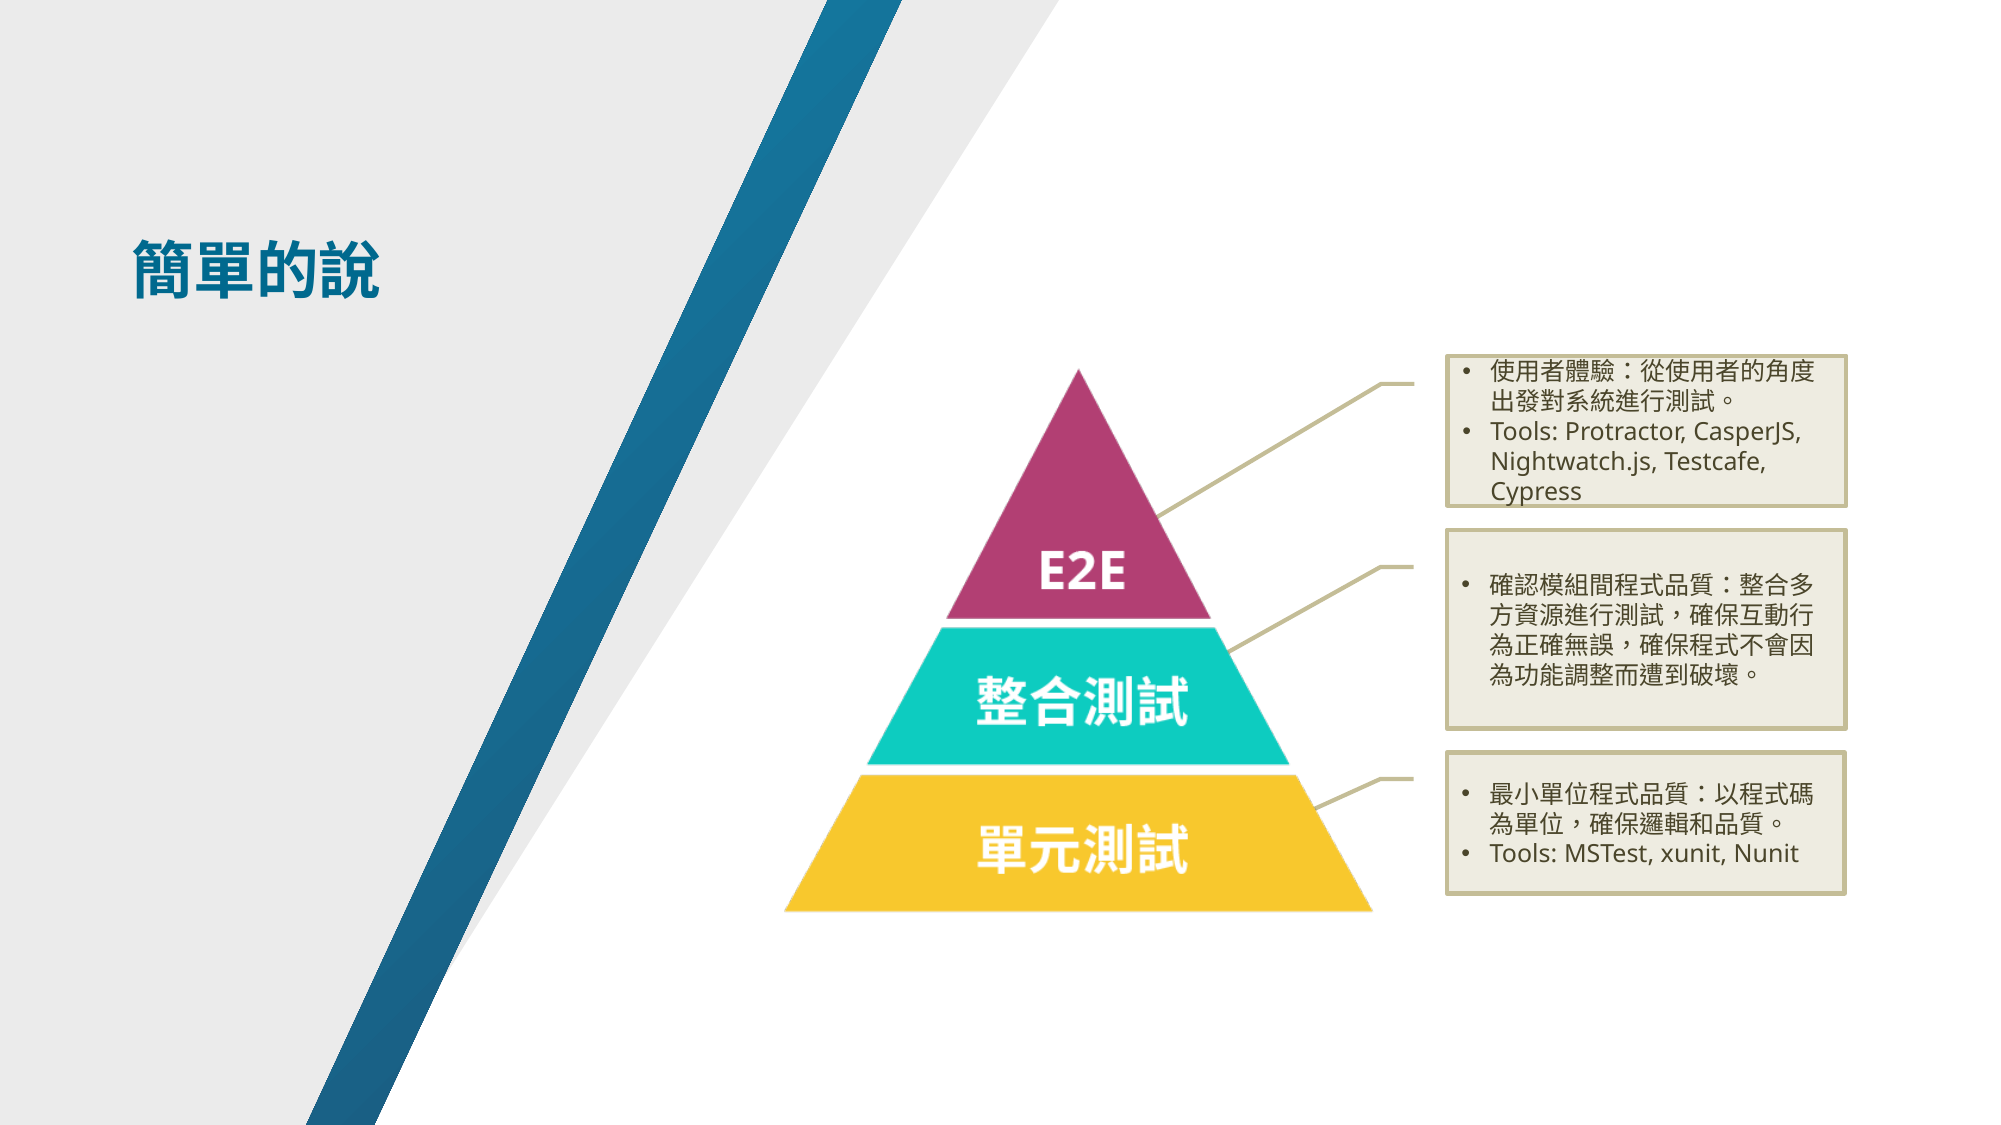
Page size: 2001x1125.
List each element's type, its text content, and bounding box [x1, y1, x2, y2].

text_box 最小單位程式品質：以程式碼為單位，確保邏輯和品質。 Tools: MSTest, xunit, Nunit [1562, 750, 1847, 896]
picture [605, 302, 1558, 1017]
list 簡單的說 [116, 223, 607, 556]
text_box 確認模組間程式品質：整合多方資源進行測試，確保互動行為正確無誤，確保程式不會因為功能調整而遭到破壞。 [1562, 528, 1848, 731]
text_box 使用者體驗：從使用者的角度出發對系統進行測試。 Tools: Protractor, CasperJS, Nightwatch.js, Testcafe, Cypress [1562, 354, 1848, 508]
